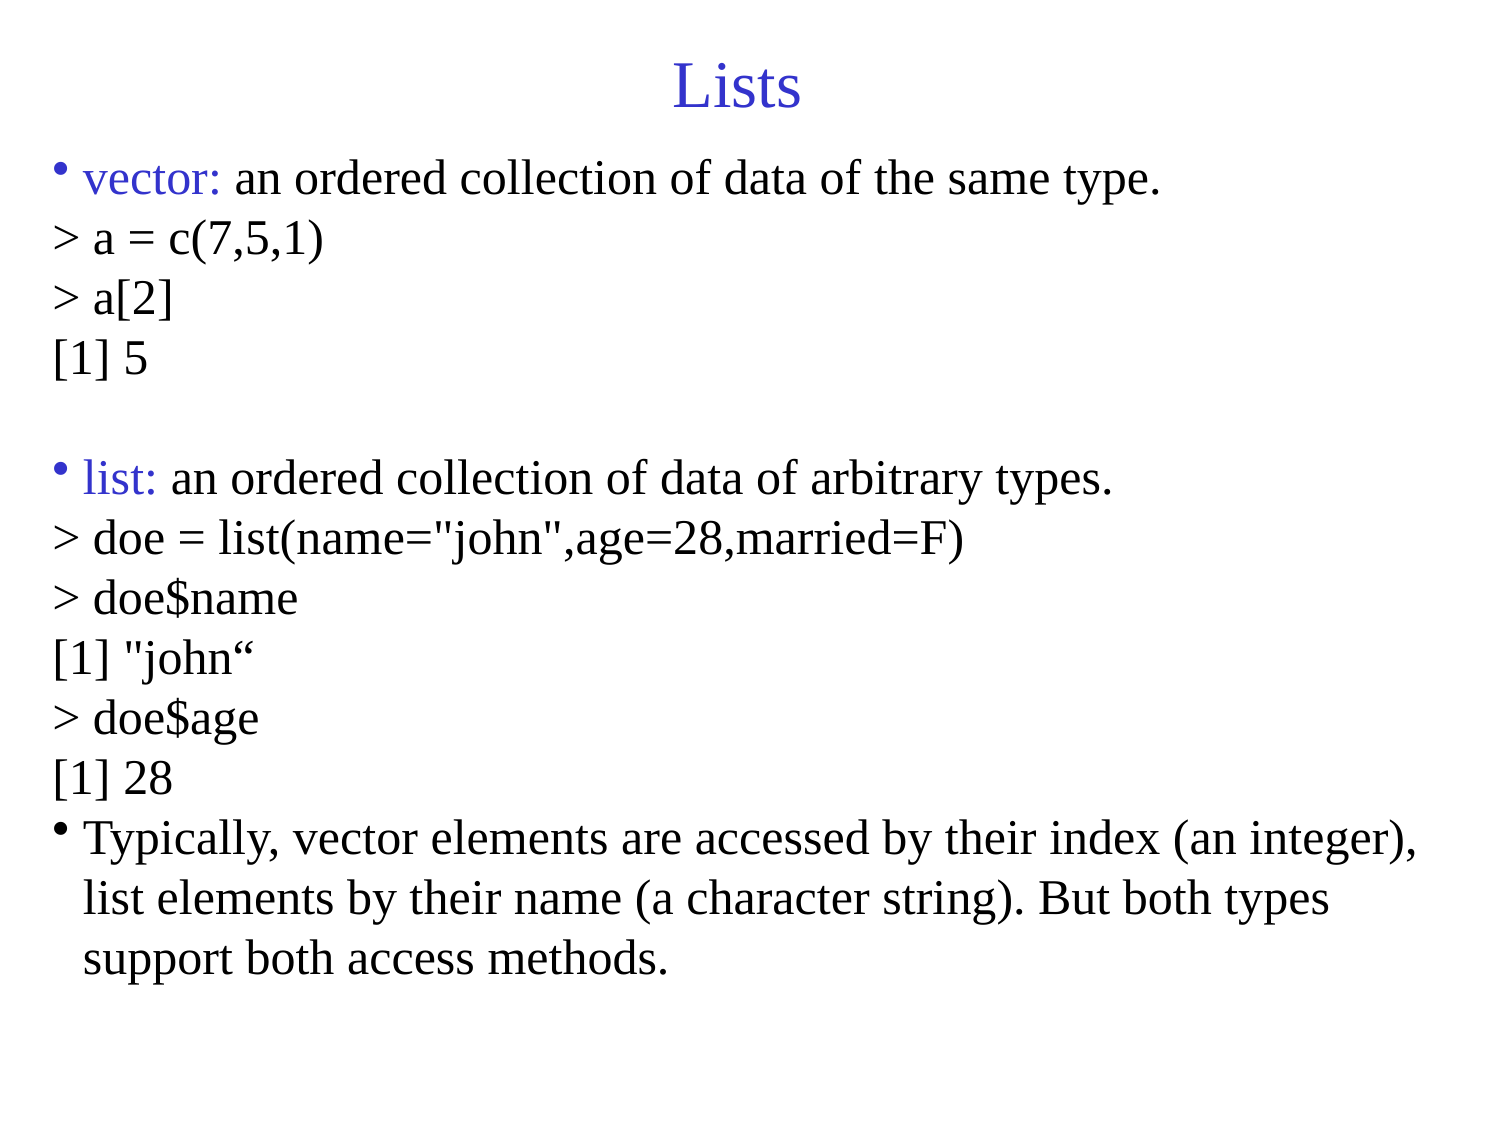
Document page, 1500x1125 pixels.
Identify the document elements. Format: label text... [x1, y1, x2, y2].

text_box vector: an ordered collection of data of the same type. > a = c(7,5,1) > a[2] [1] 5 list: an ordered collection of data of arbitrary types. > doe = list(name="john",age=28,married=F) > doe$name [1] "john“ > doe$age [1] 28 Typically, vector elements are accessed by their index (an integer), list elements by their name (a character string). But both types support both access methods. [37, 137, 1463, 993]
title Lists [237, 37, 1238, 125]
